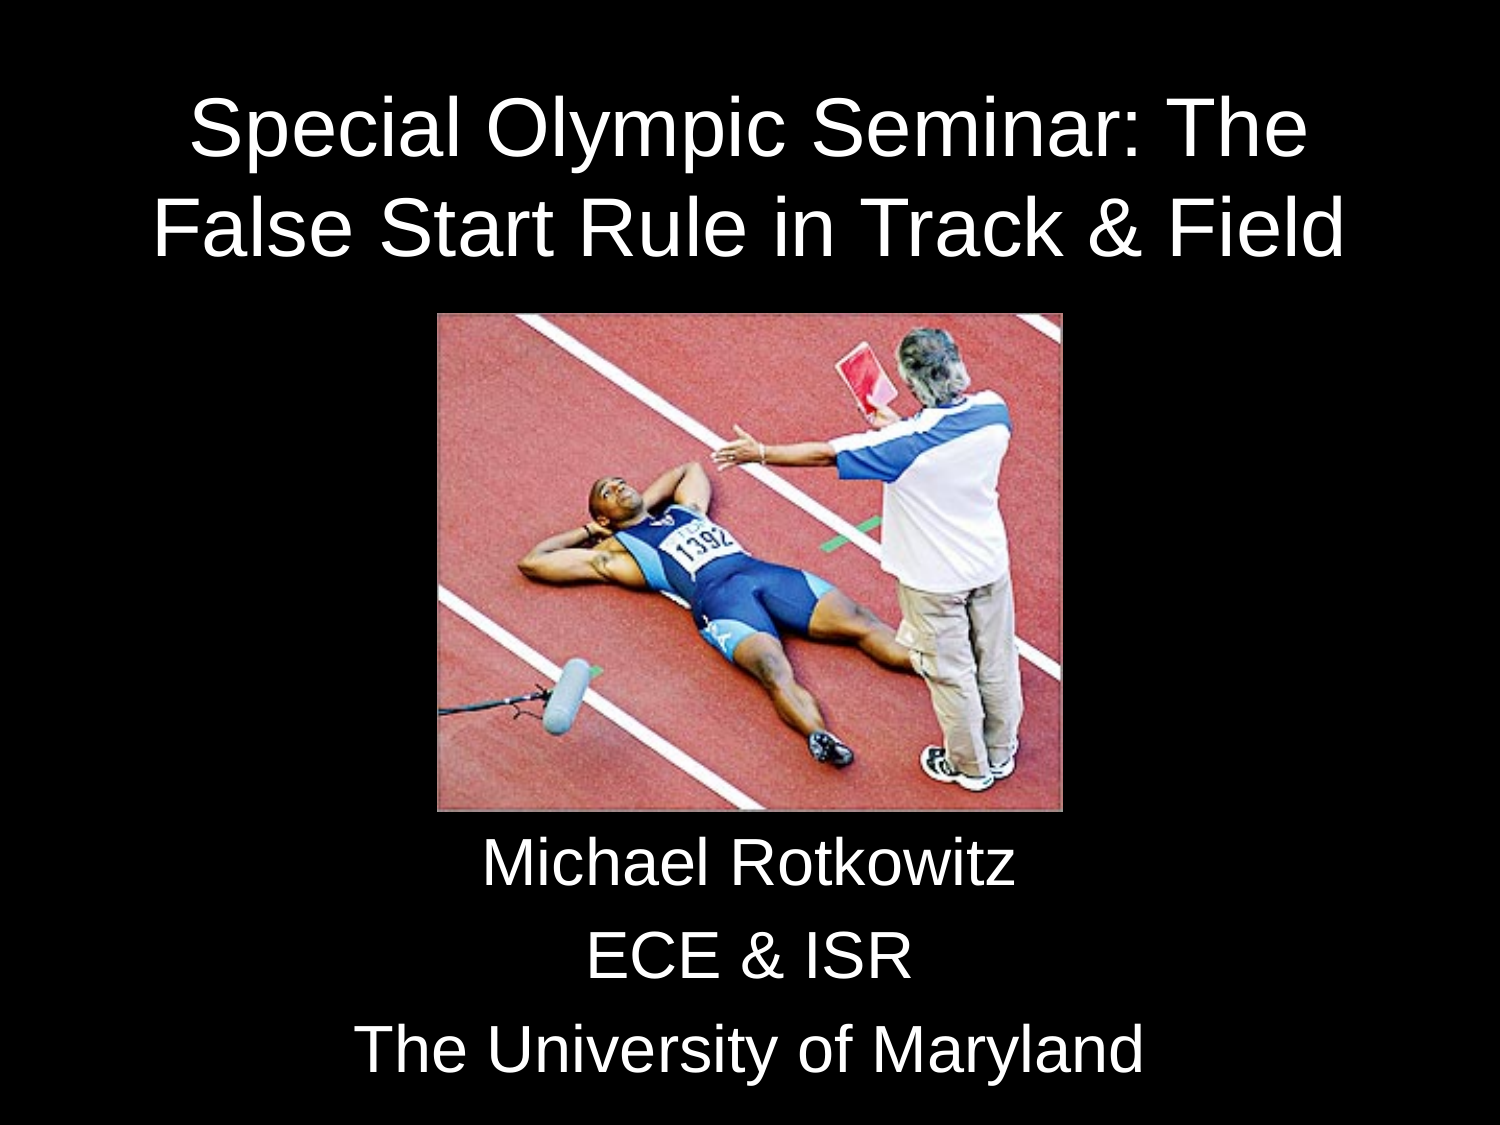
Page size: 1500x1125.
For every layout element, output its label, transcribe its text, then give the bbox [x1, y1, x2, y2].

picture [437, 313, 1063, 812]
subtitle Michael Rotkowitz ECE & ISR The University of Maryland [225, 811, 1275, 1099]
title Special Olympic Seminar: The False Start Rule in Track & Field [112, 52, 1388, 294]
